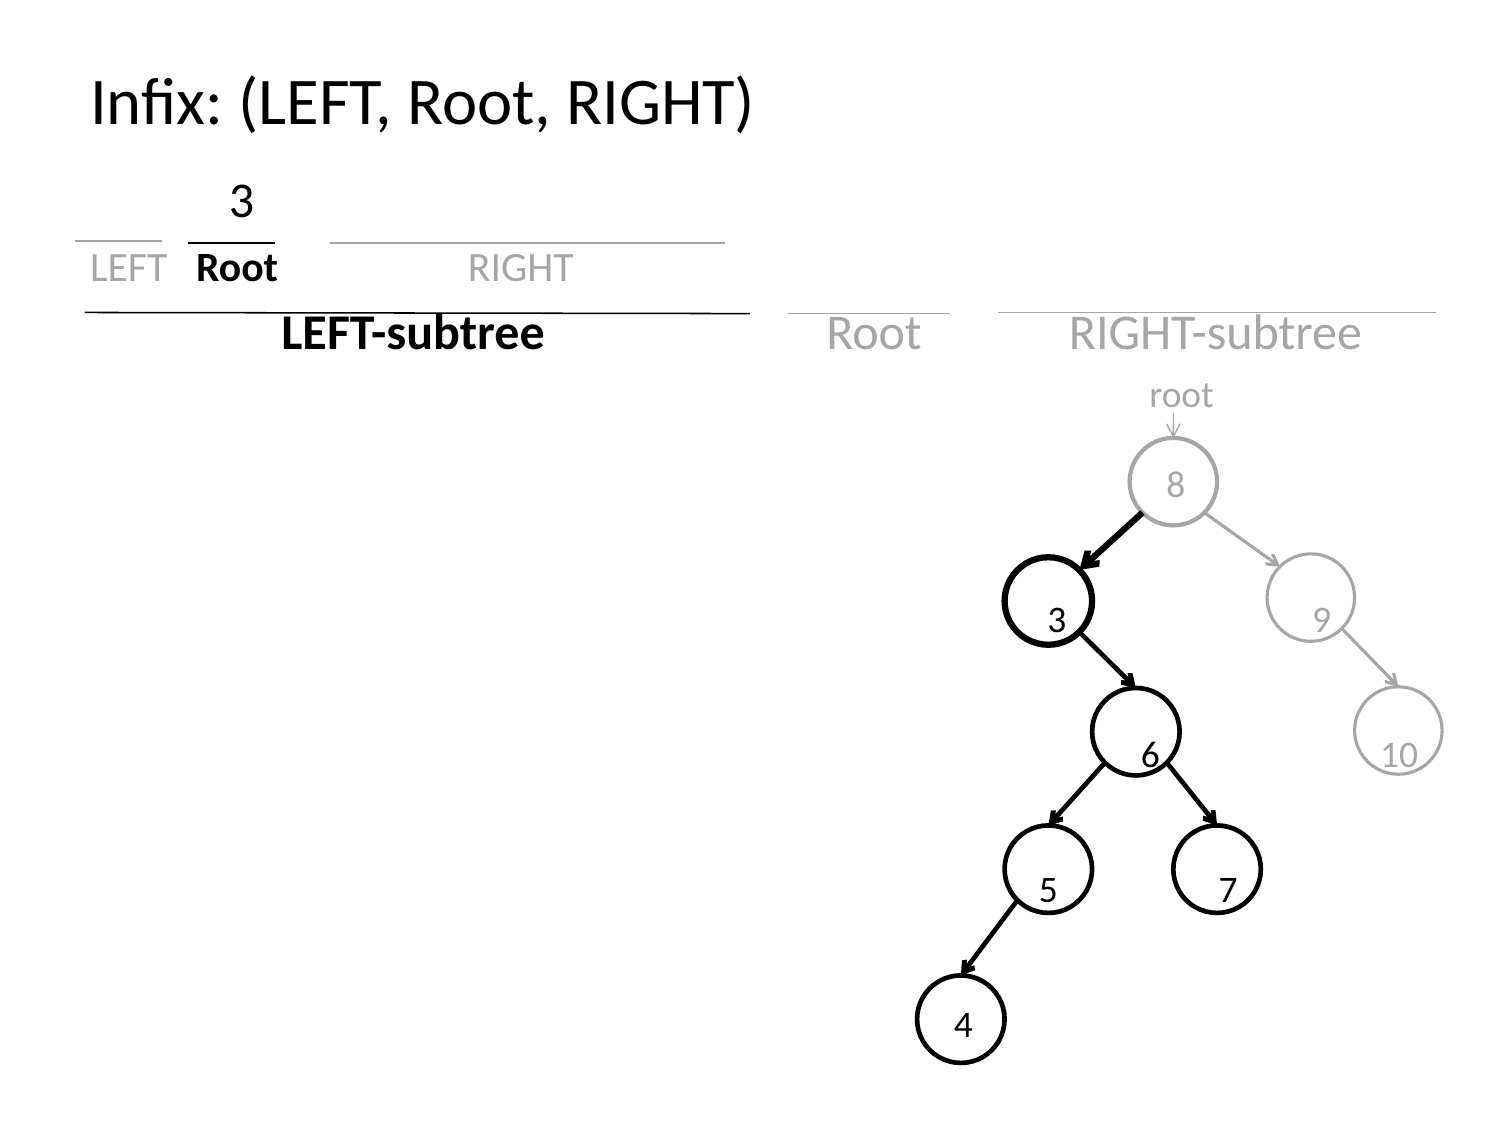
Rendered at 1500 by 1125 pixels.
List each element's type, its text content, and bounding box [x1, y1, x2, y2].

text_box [960, 899, 1018, 976]
text_box [1434, 701, 1445, 760]
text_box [1079, 512, 1143, 571]
text_box root 8 3 9 6 10 5 7 4 [888, 362, 1434, 1052]
list Infix: (LEFT, Root, RIGHT) 3 LEFT Root RIGHT LEFT-subtree Root RIGHT-subtree [75, 50, 1475, 482]
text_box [1048, 762, 1106, 826]
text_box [1166, 762, 1218, 826]
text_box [1204, 512, 1281, 567]
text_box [1341, 628, 1399, 688]
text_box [1079, 631, 1137, 689]
text_box [928, 1052, 993, 1066]
